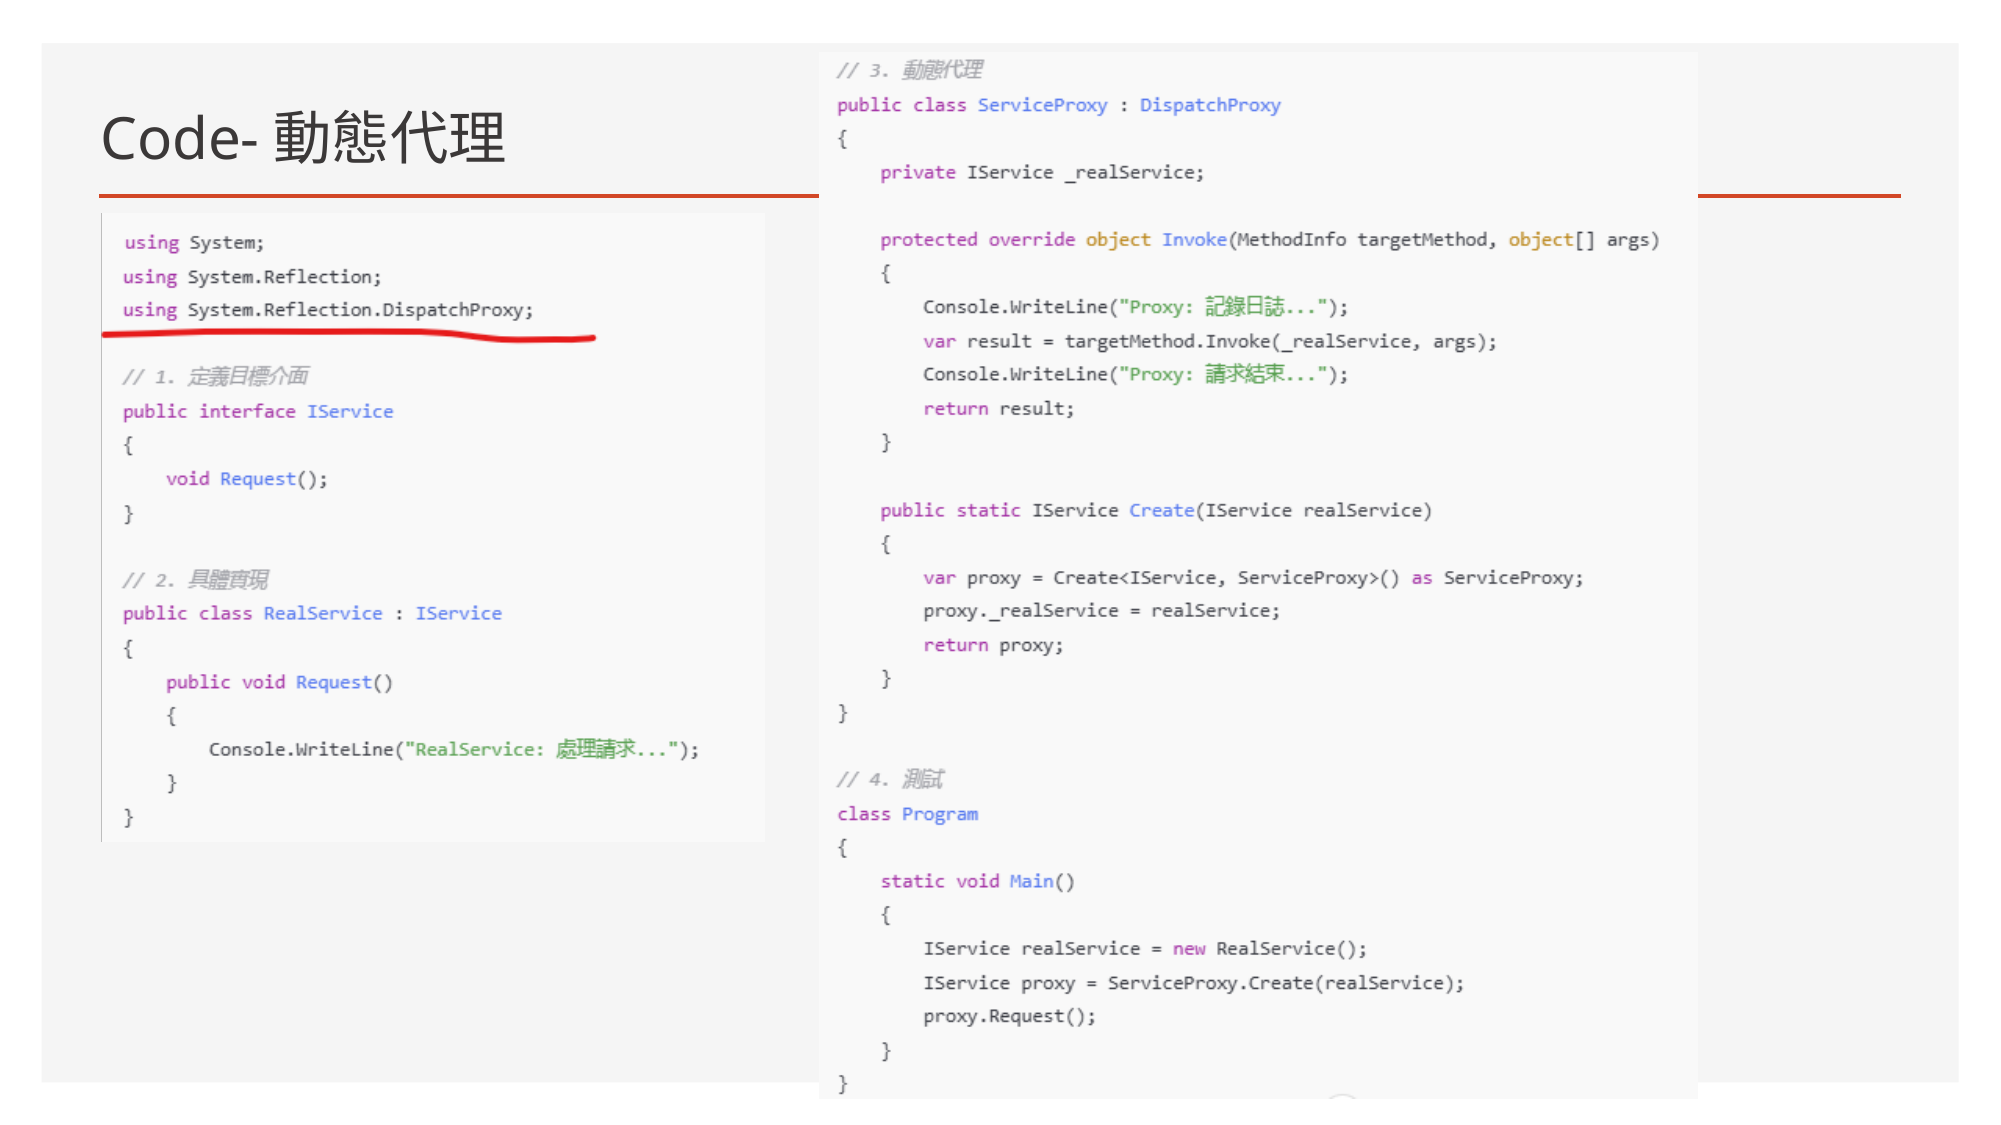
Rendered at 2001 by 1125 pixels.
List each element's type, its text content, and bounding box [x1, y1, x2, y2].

title Code-動態代理 [85, 73, 819, 179]
picture [819, 52, 1698, 1099]
picture [100, 212, 765, 842]
